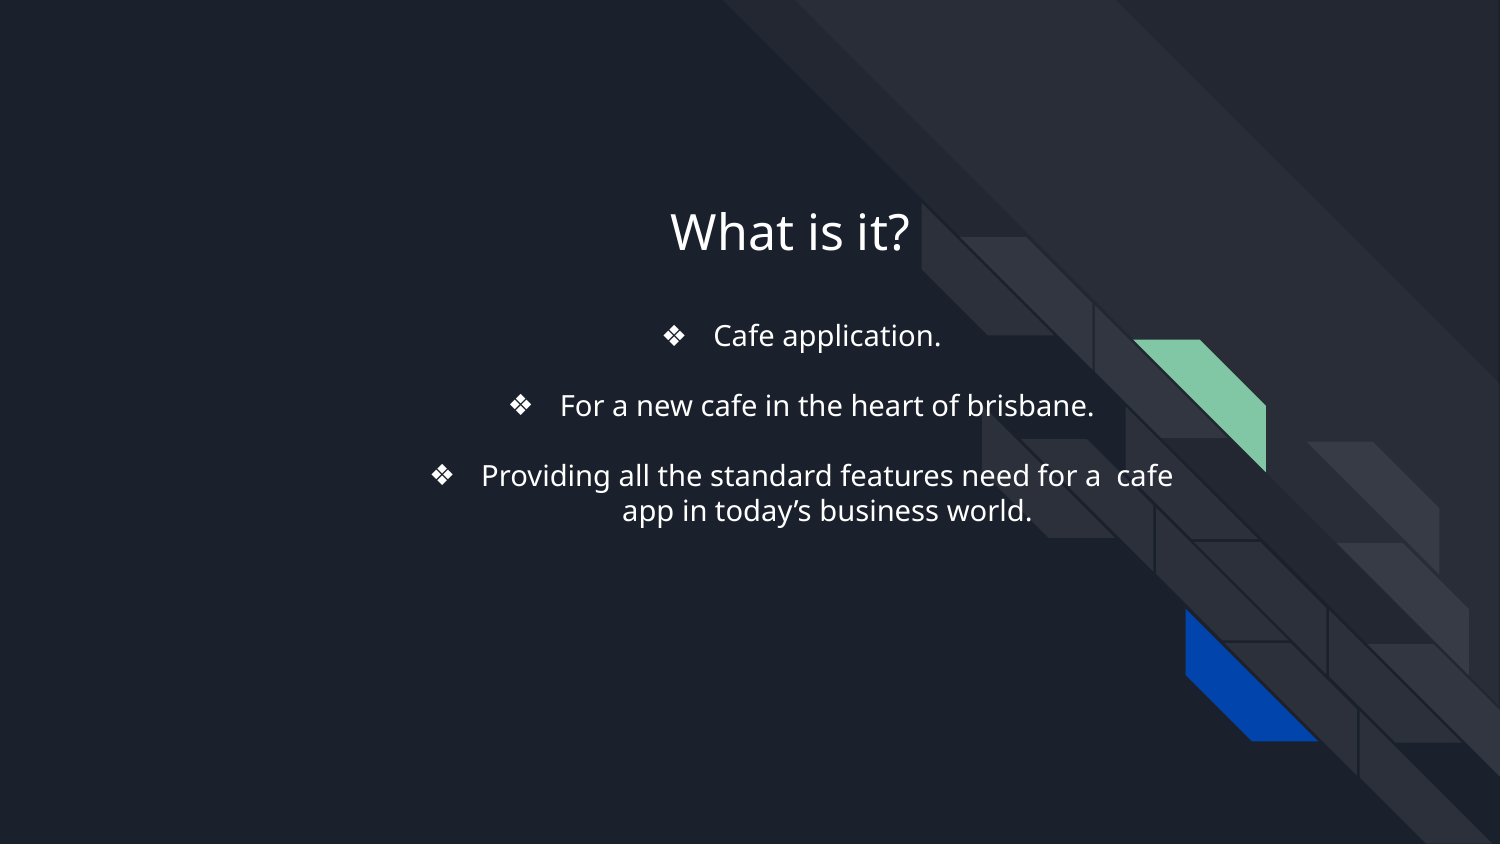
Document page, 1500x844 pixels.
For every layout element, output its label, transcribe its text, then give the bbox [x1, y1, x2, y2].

text_box Cafe application. For a new cafe in the heart of brisbane. Providing all the standard features need for a cafe app in today’s business world. [369, 302, 1211, 653]
title What is it? [212, 185, 1368, 266]
